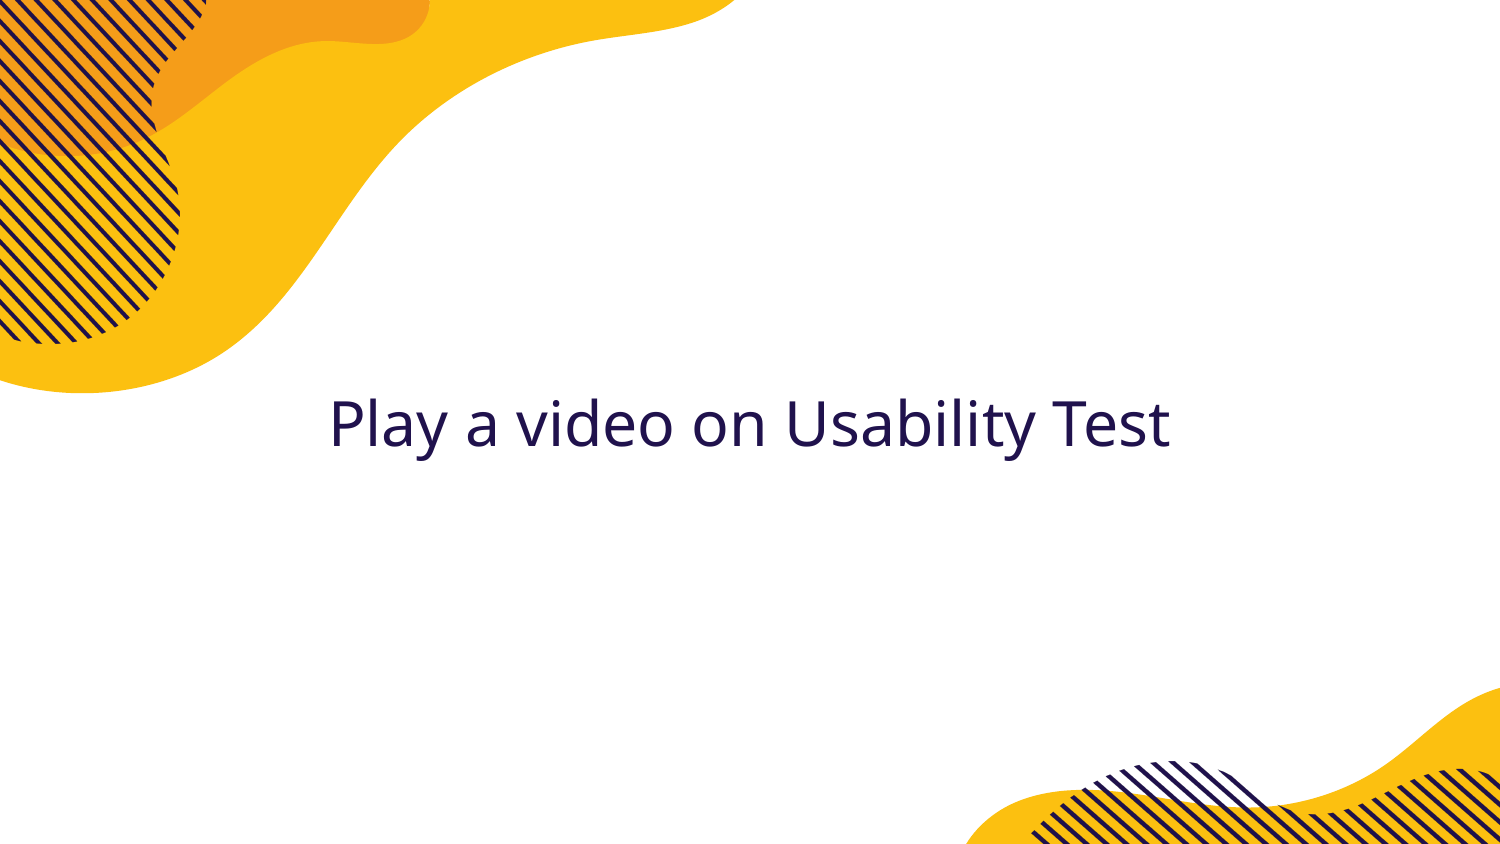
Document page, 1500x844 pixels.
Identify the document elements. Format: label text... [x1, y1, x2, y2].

picture [1031, 761, 1500, 844]
picture [0, 0, 207, 344]
title Play a video on Usability Test [151, 380, 1349, 464]
